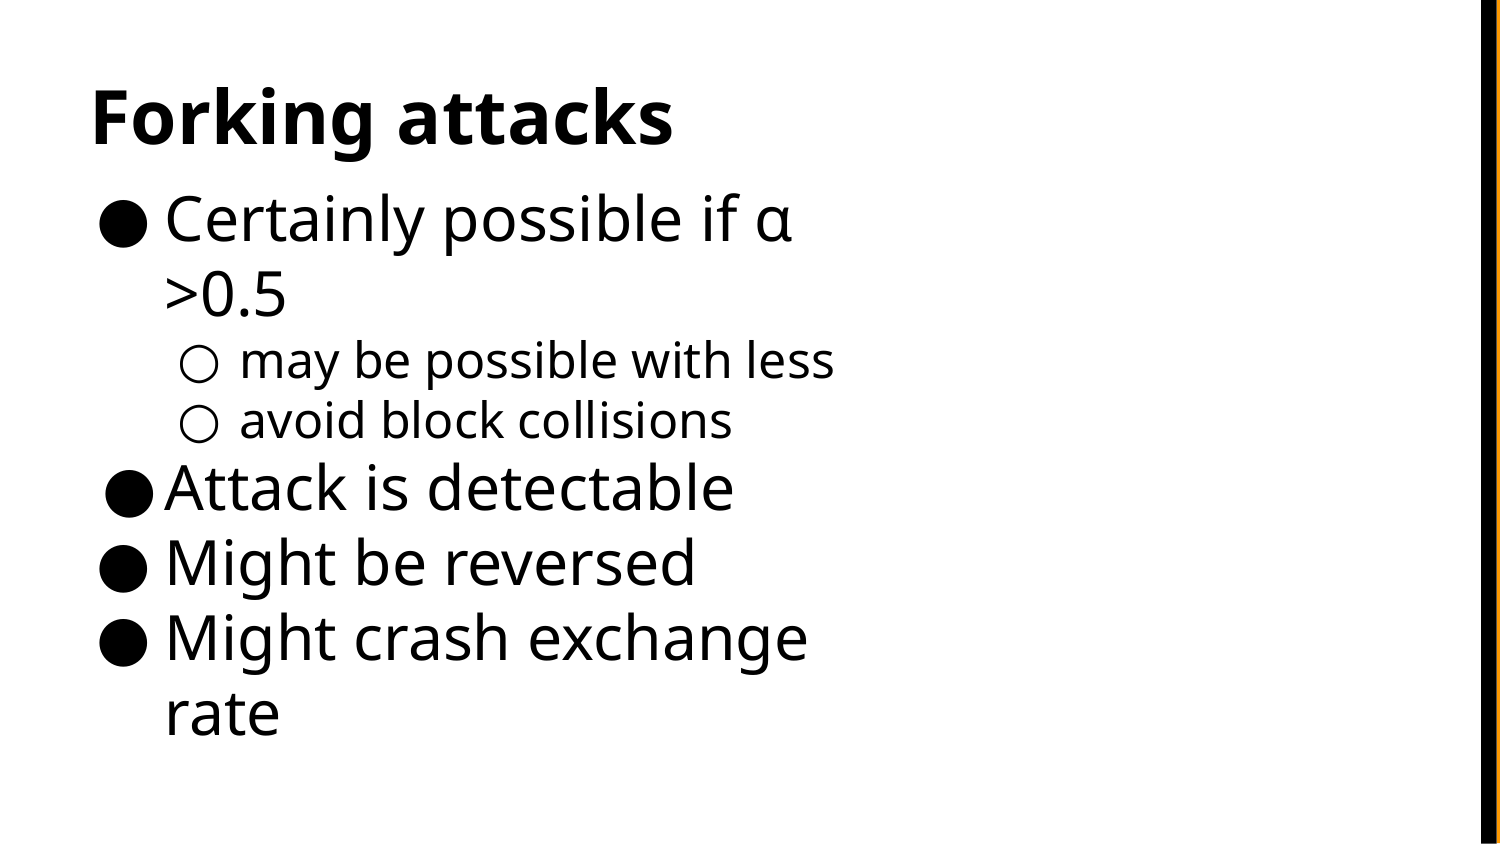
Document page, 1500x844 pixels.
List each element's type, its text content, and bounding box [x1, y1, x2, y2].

text_box Certainly possible if α >0.5 may be possible with less avoid block collisions Attack is detectable Might be reversed Might crash exchange rate [74, 163, 943, 769]
text_box Forking attacks [75, 33, 1425, 175]
